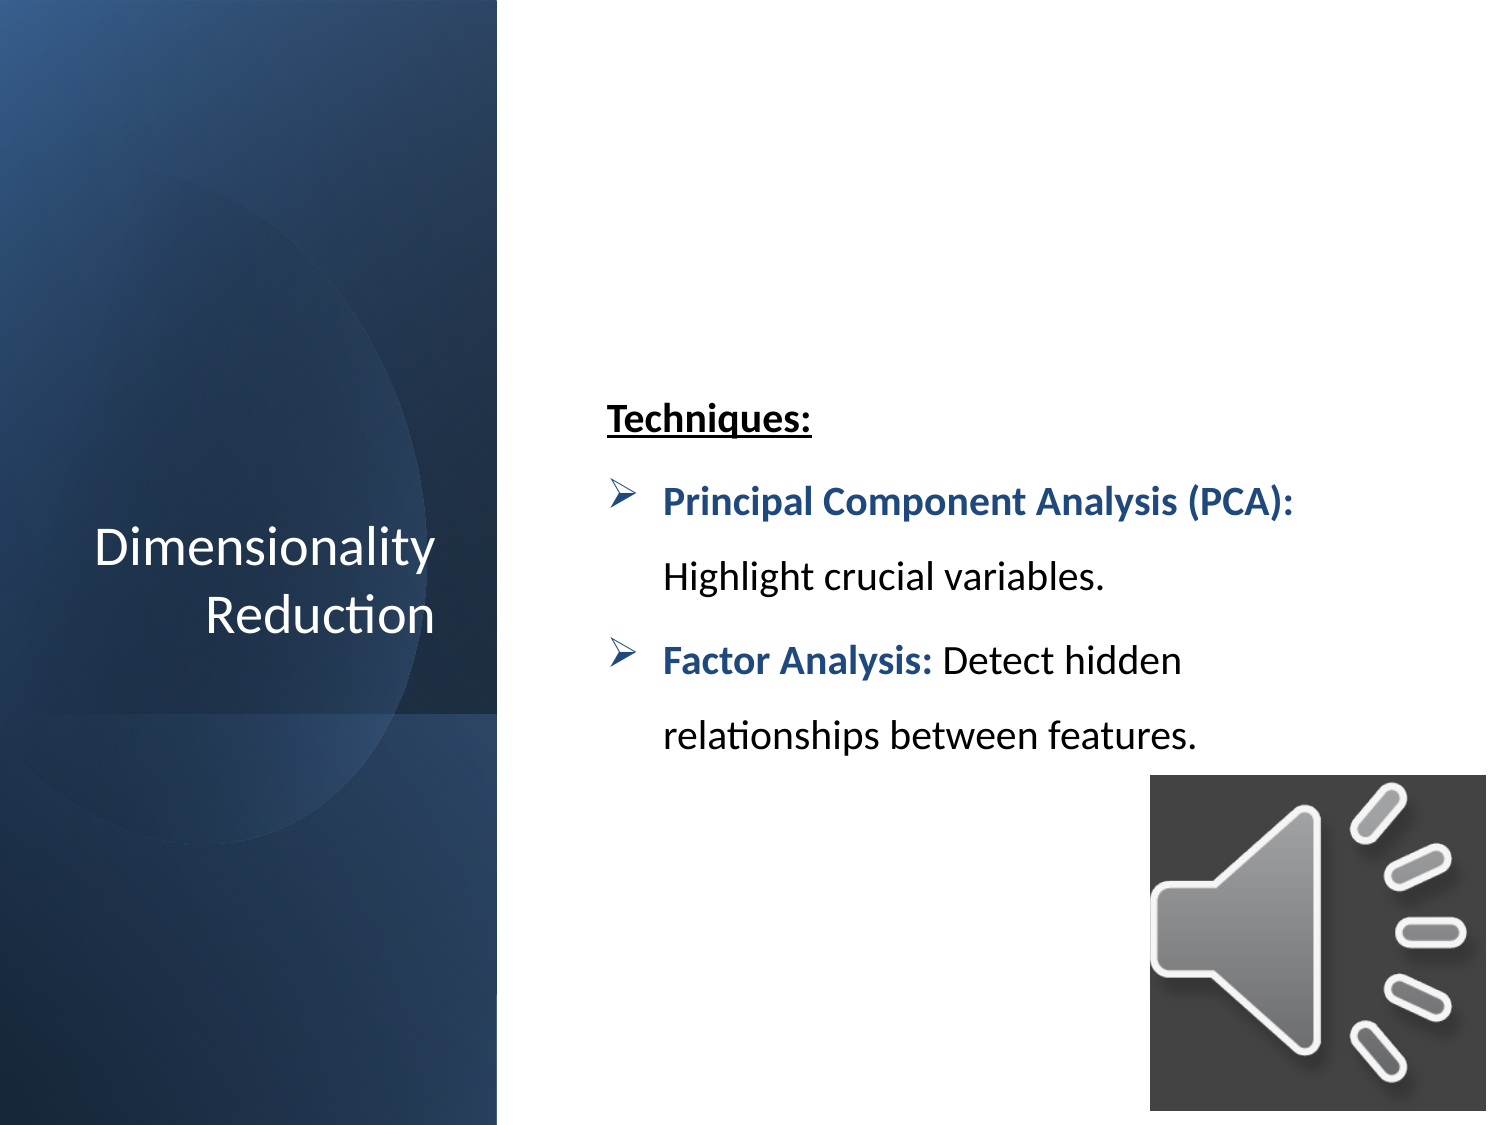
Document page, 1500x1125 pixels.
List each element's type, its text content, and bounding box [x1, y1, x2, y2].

list Techniques: Principal Component Analysis (PCA): Highlight crucial variables. Factor Analysis: Detect hidden relationships between features. [591, 106, 1399, 1017]
picture [1148, 773, 1487, 1112]
title Dimensionality Reduction [57, 96, 452, 652]
text_box [499, 0, 1500, 1125]
text_box [0, 0, 499, 1125]
